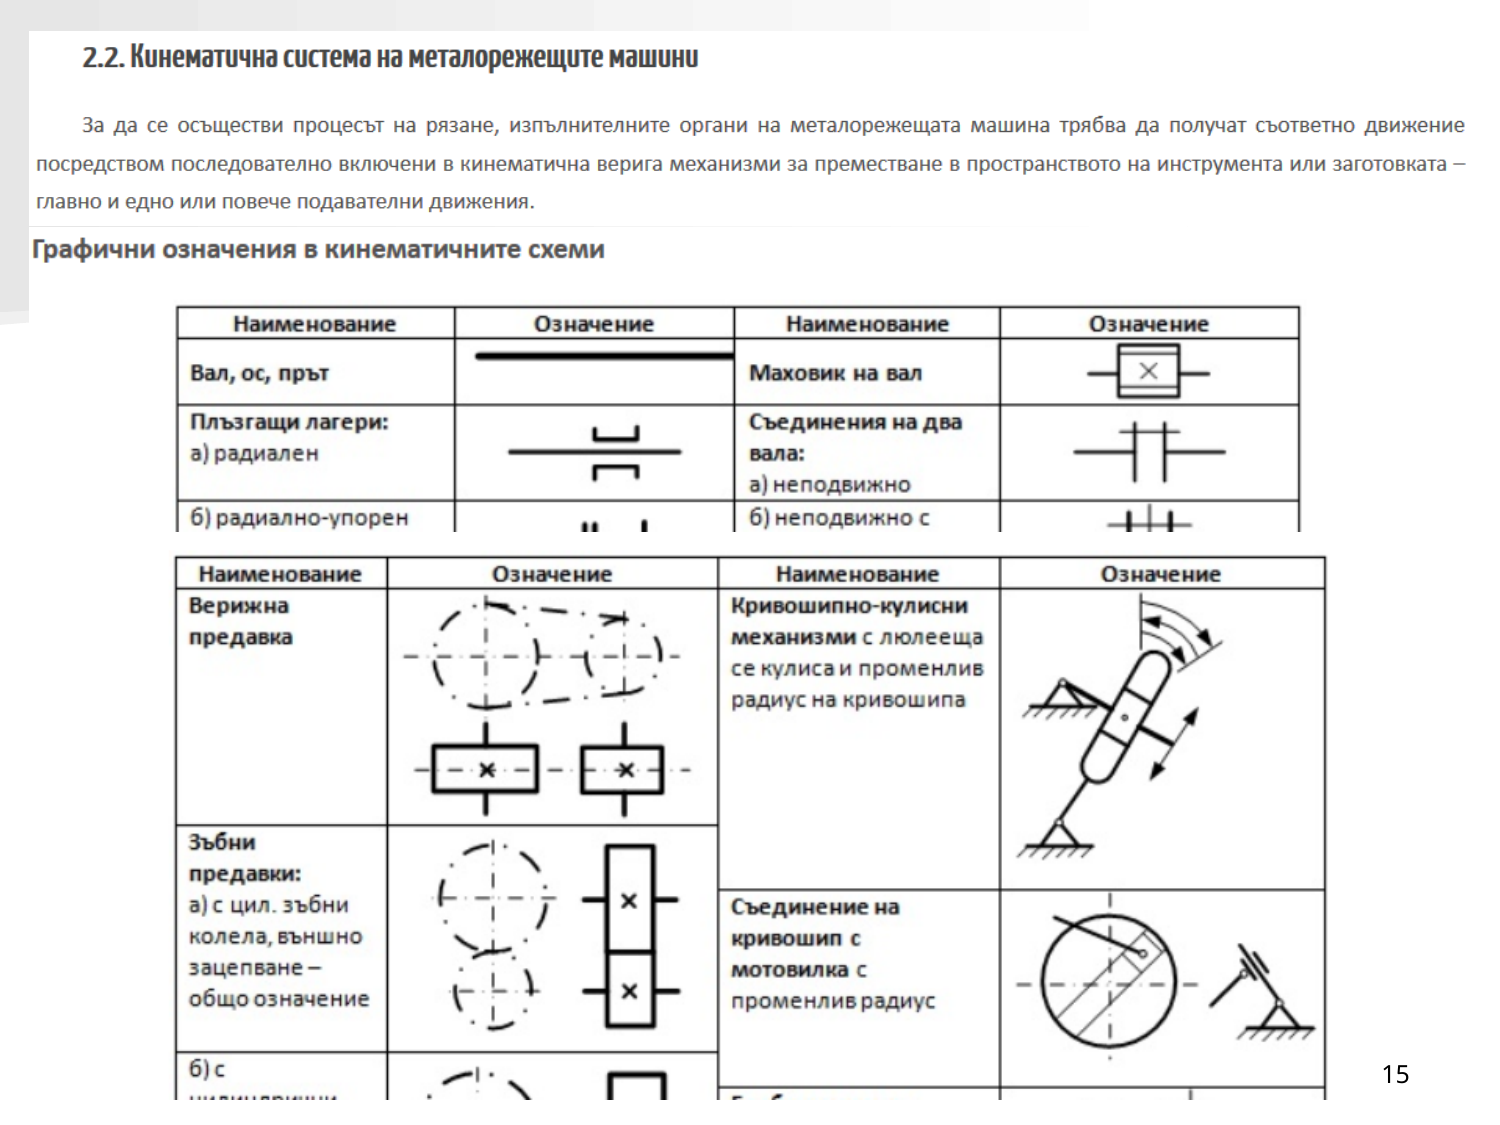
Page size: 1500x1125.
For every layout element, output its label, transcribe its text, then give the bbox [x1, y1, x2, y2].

slide_number 15 [1344, 1025, 1425, 1100]
picture [29, 227, 1400, 532]
picture [29, 31, 1477, 226]
picture [160, 546, 1340, 1100]
